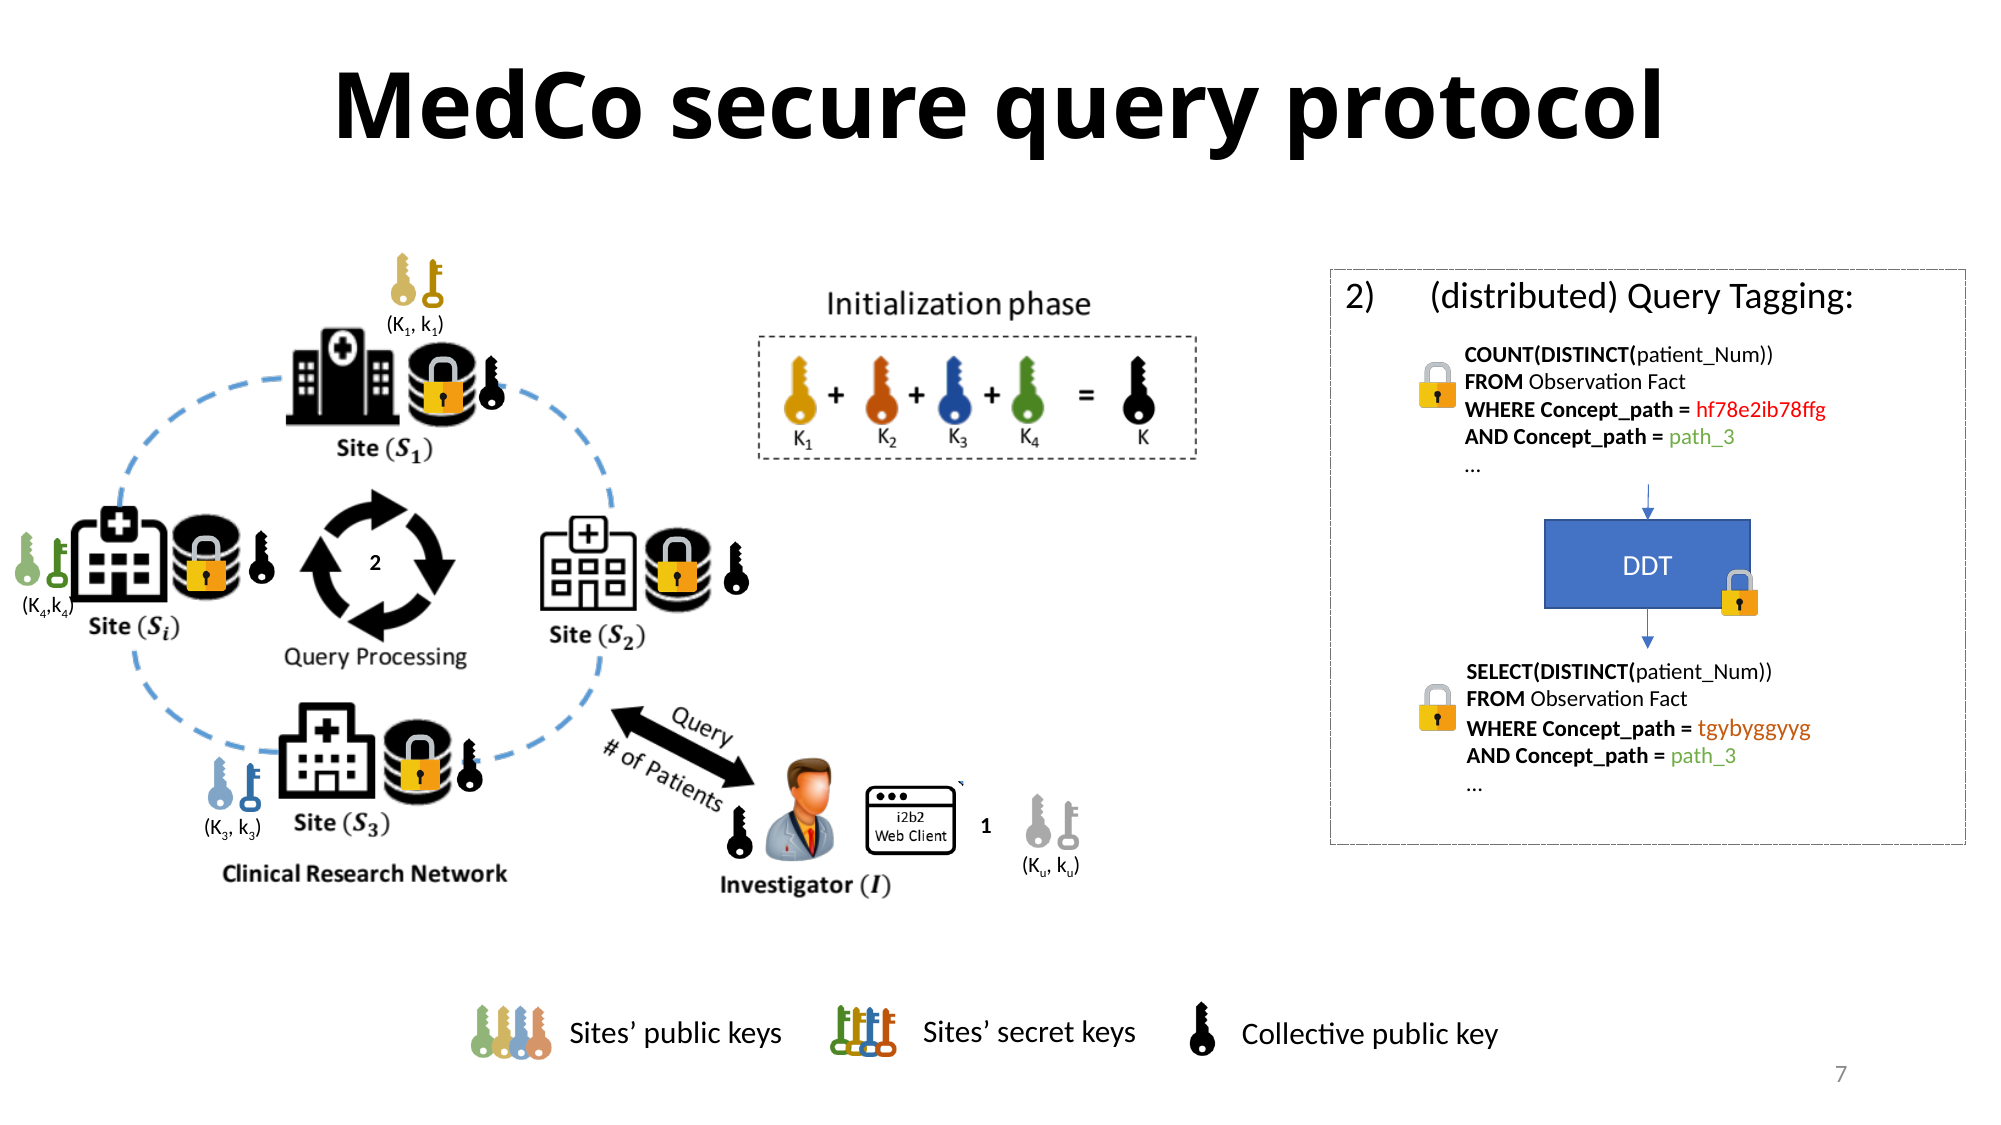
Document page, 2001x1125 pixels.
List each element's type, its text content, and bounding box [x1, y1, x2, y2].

picture [1175, 1001, 1229, 1056]
picture [1011, 793, 1093, 850]
list (distributed) Query Tagging: [1330, 269, 1966, 845]
text_box COUNT(DISTINCT(patient_Num)) FROM Observation Fact WHERE Concept_path = hf78e2ib78ffg AND Concept_path = path_3 … [1450, 332, 1847, 485]
text_box Sites’ secret keys [887, 1004, 1172, 1057]
picture [1412, 682, 1462, 733]
picture [1714, 567, 1764, 618]
text_box (K4,k4) [7, 586, 49, 628]
picture [1412, 360, 1462, 410]
text_box Sites’ public keys [553, 1005, 799, 1058]
title MedCo secure query protocol [137, 0, 1863, 218]
picture [816, 1005, 910, 1057]
text_box Collective public key [1217, 1005, 1524, 1059]
text_box 1 [965, 803, 1007, 846]
slide_number 7 [1412, 1042, 1863, 1103]
text_box SELECT(DISTINCT(patient_Num)) FROM Observation Fact WHERE Concept_path = tgybyggyyg AND Concept_path = path_3 … [1451, 648, 1844, 804]
picture [456, 1004, 566, 1060]
text_box (Ku, ku) [1007, 843, 1096, 888]
text_box DDT [1544, 519, 1751, 609]
picture [0, 252, 1223, 915]
